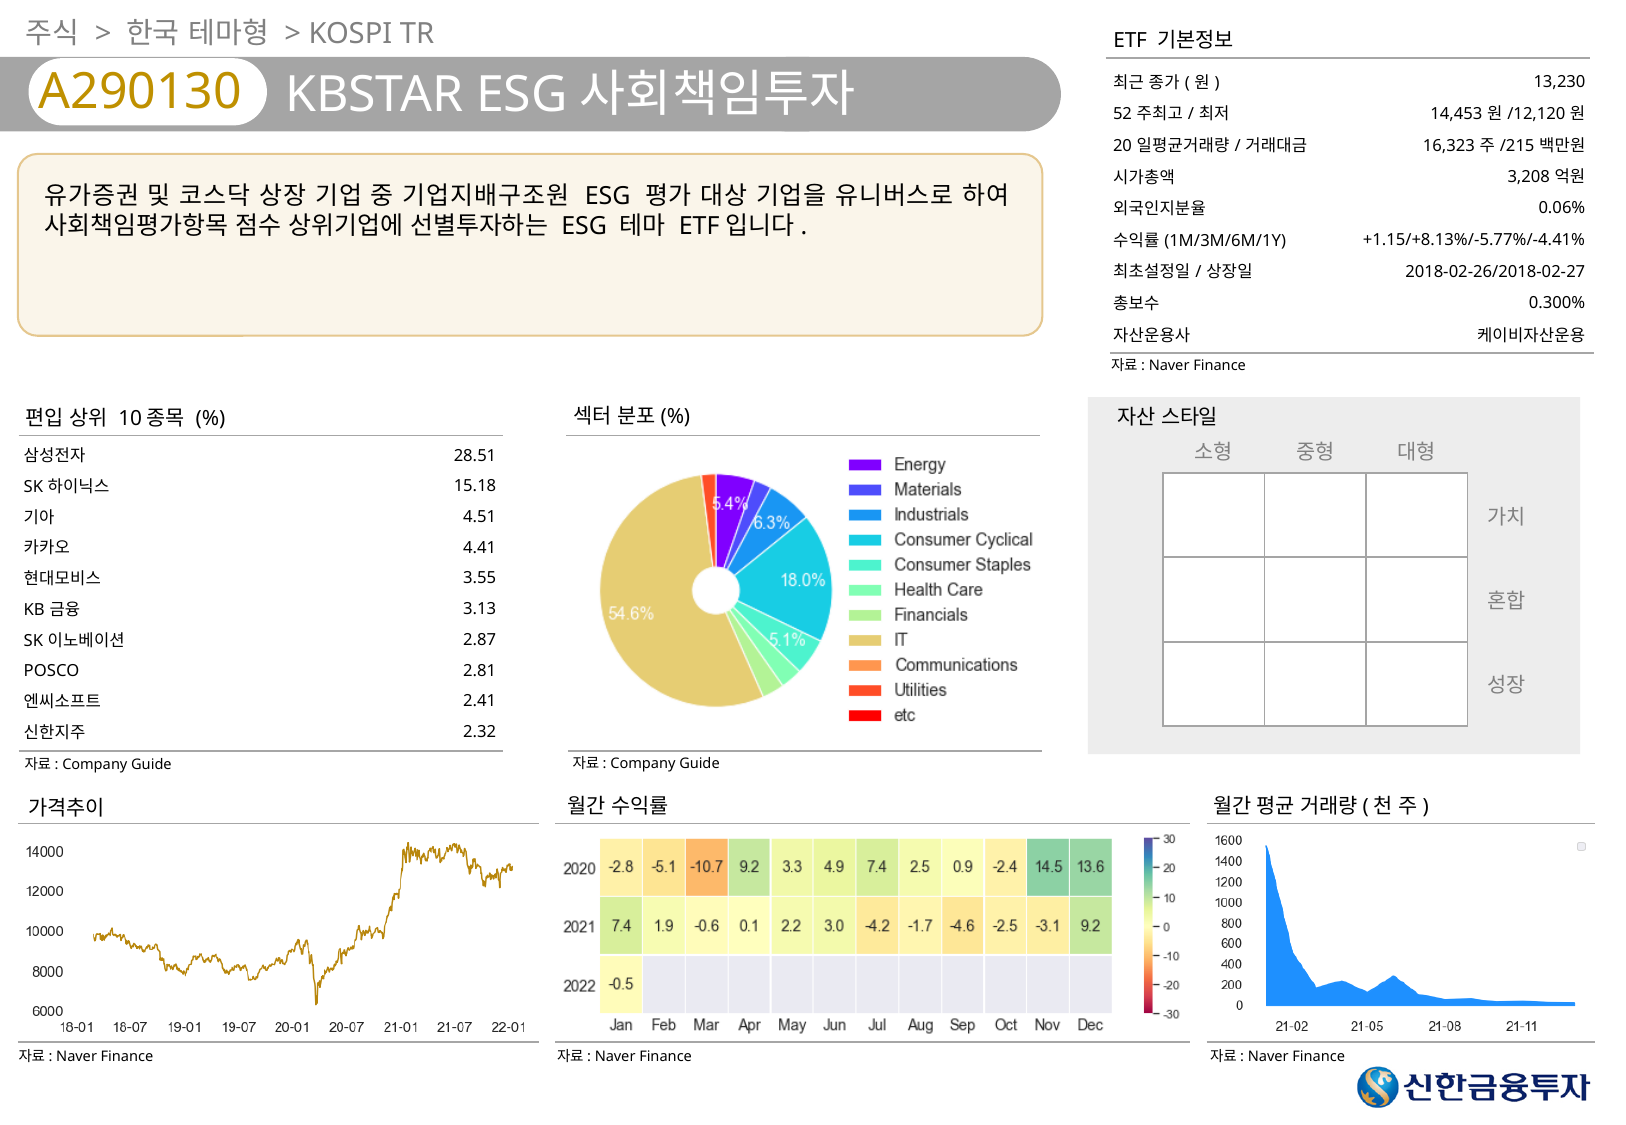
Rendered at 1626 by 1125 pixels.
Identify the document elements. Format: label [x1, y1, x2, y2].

table_cell [19, 686, 419, 715]
list [29, 165, 1026, 325]
table_cell [1321, 100, 1591, 127]
table_cell [420, 563, 501, 592]
list [10, 4, 1345, 122]
table_cell [1321, 192, 1591, 222]
picture [554, 830, 1188, 1038]
table_cell [1321, 256, 1591, 285]
table_cell [1321, 319, 1591, 349]
table_cell [19, 716, 419, 745]
table_cell [19, 563, 419, 592]
table_cell [420, 473, 501, 500]
table_cell [19, 655, 419, 684]
table_cell [420, 501, 501, 530]
table_cell [420, 686, 501, 715]
table_cell [420, 716, 501, 745]
table_header [1321, 66, 1591, 94]
table_cell [1108, 161, 1319, 191]
table_cell [1108, 319, 1319, 349]
picture [17, 830, 539, 1038]
table_cell [1108, 224, 1319, 254]
table_cell [19, 532, 419, 561]
list [1207, 787, 1595, 824]
table_cell [19, 501, 419, 530]
table_cell [420, 655, 501, 684]
table_cell [1321, 287, 1591, 317]
table_cell [1108, 129, 1319, 159]
table_cell [1108, 100, 1319, 127]
table_cell [1321, 161, 1591, 191]
table_header [19, 440, 419, 467]
table_header [1108, 66, 1319, 94]
table_cell [420, 532, 501, 561]
table_cell [1108, 287, 1319, 317]
table_cell [1108, 192, 1319, 222]
table_cell [1321, 129, 1591, 159]
table_cell [19, 473, 419, 500]
picture [567, 437, 1043, 745]
table_cell [420, 594, 501, 622]
table_cell [420, 624, 501, 653]
table_cell [1321, 224, 1591, 254]
list [567, 397, 1043, 433]
table_header [420, 440, 501, 467]
table_cell [19, 594, 419, 622]
picture [1206, 830, 1595, 1038]
table_cell [1108, 256, 1319, 285]
table_cell [19, 624, 419, 653]
picture [1355, 1064, 1593, 1110]
